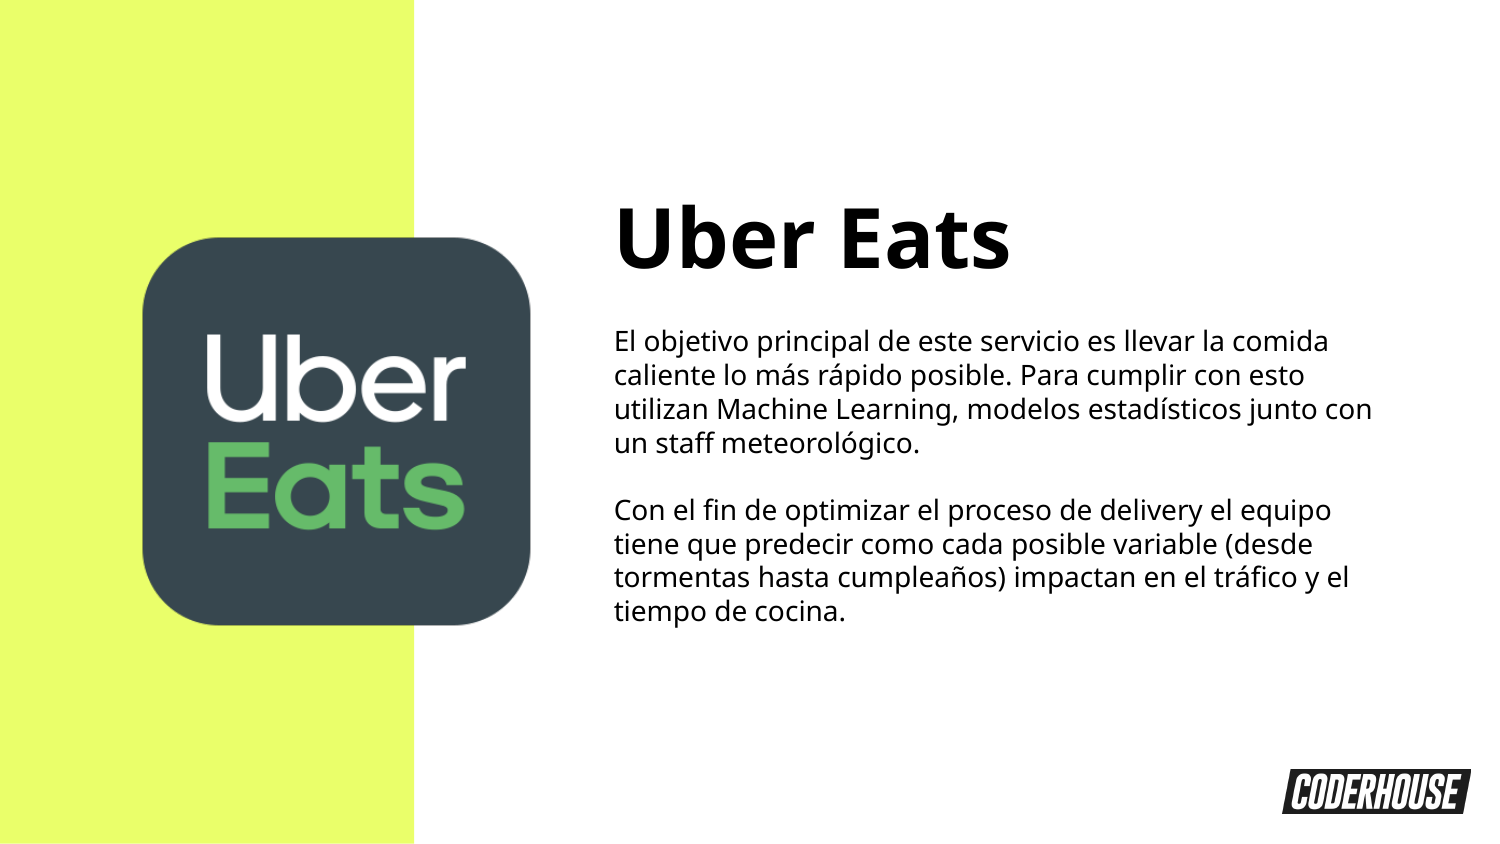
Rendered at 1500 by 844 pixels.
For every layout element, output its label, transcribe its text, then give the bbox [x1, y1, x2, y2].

text_box [0, 0, 415, 844]
picture [77, 172, 595, 690]
text_box Uber Eats [599, 181, 1417, 308]
text_box El objetivo principal de este servicio es llevar la comida caliente lo más rápido posible. Para cumplir con esto utilizan Machine Learning, modelos estadísticos junto con un staff meteorológico. Con el fin de optimizar el proceso de delivery el equipo tiene que predecir como cada posible variable (desde tormentas hasta cumpleaños) impactan en el tráfico y el tiempo de cocina. [598, 308, 1417, 710]
picture [1281, 769, 1471, 814]
